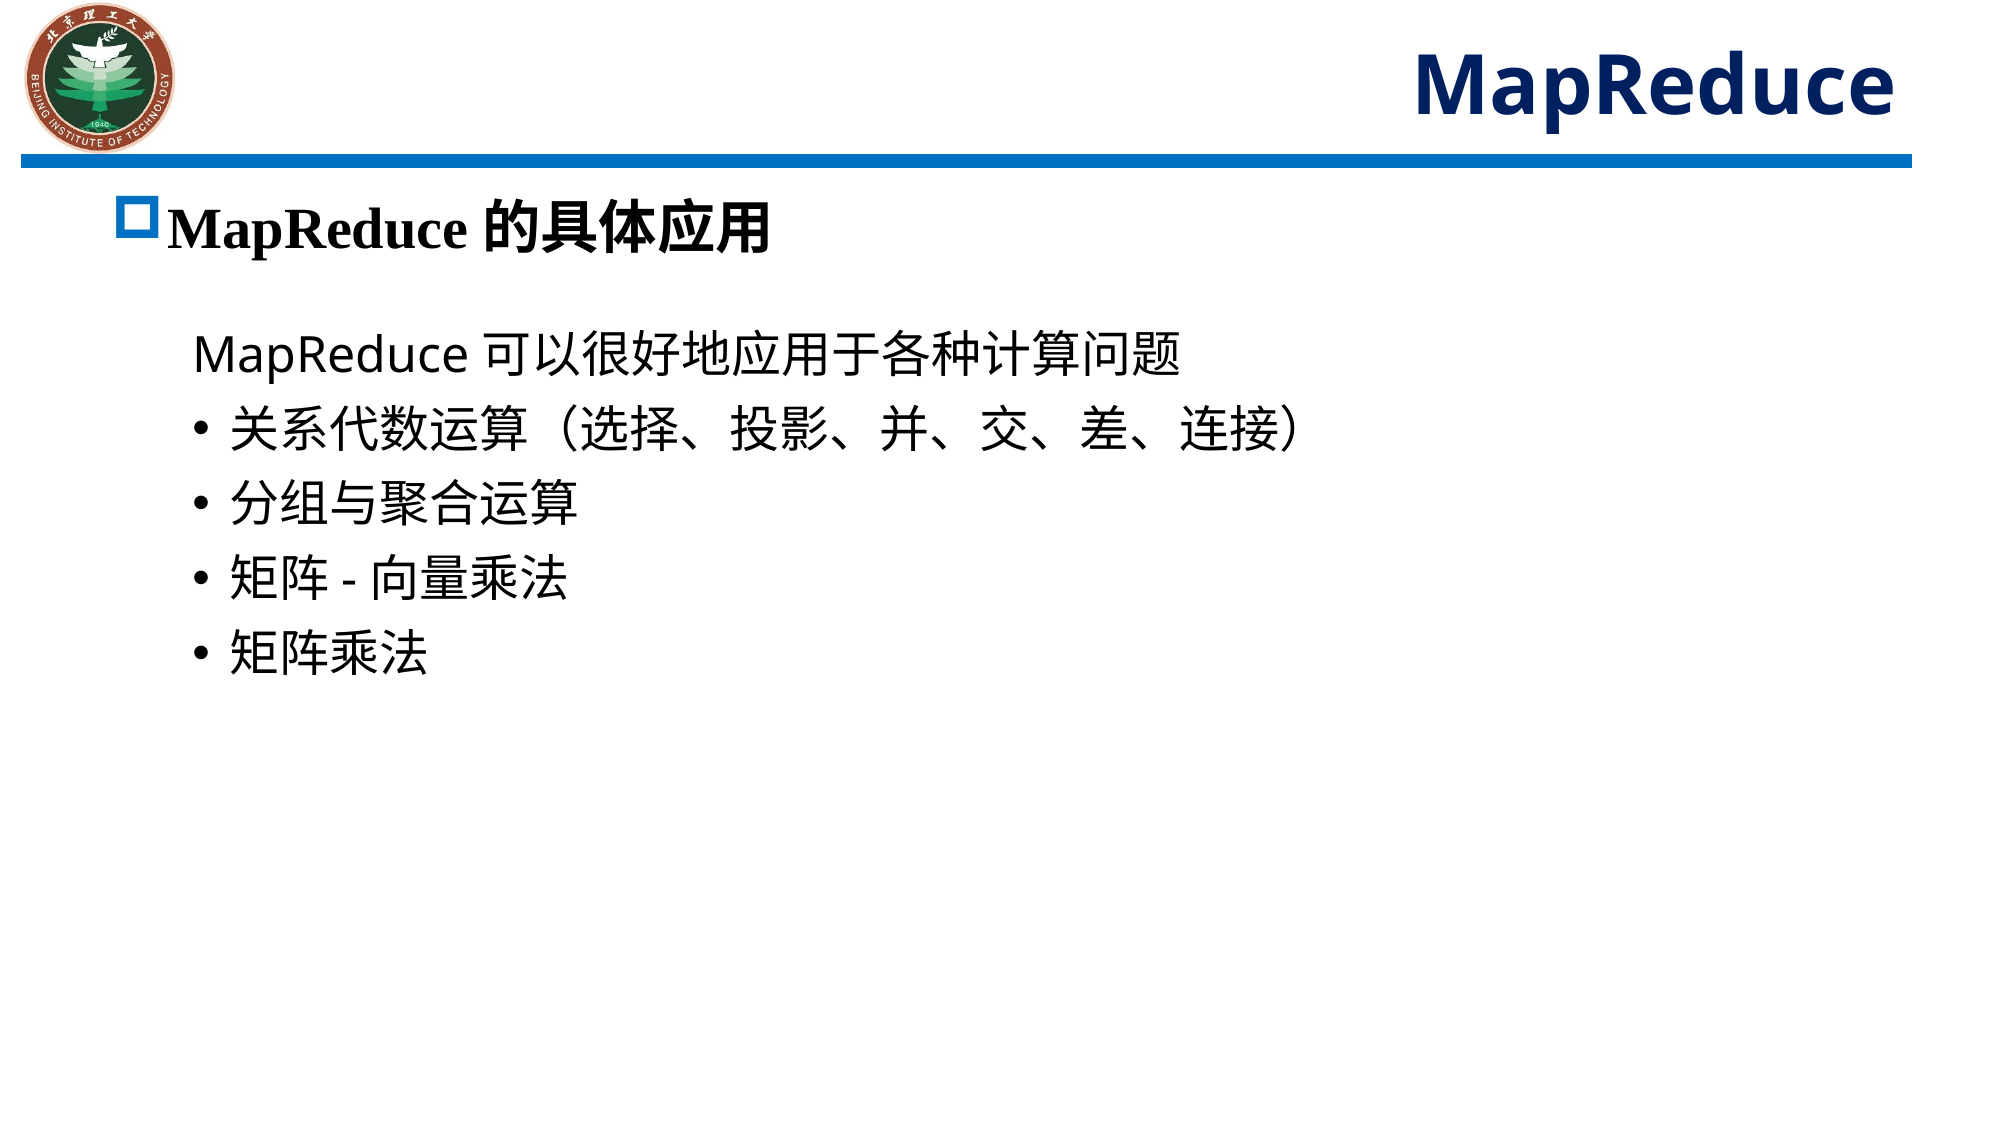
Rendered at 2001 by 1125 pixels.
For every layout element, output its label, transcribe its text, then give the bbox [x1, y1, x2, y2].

text_box MapReduce的具体应用 [96, 182, 789, 268]
text_box [21, 154, 1912, 168]
text_box MapReduce可以很好地应用于各种计算问题 关系代数运算（选择、投影、并、交、差、连接） 分组与聚合运算 矩阵-向量乘法 矩阵乘法 [177, 321, 1528, 797]
text_box MapReduce [962, 51, 1912, 139]
picture [21, 0, 178, 156]
